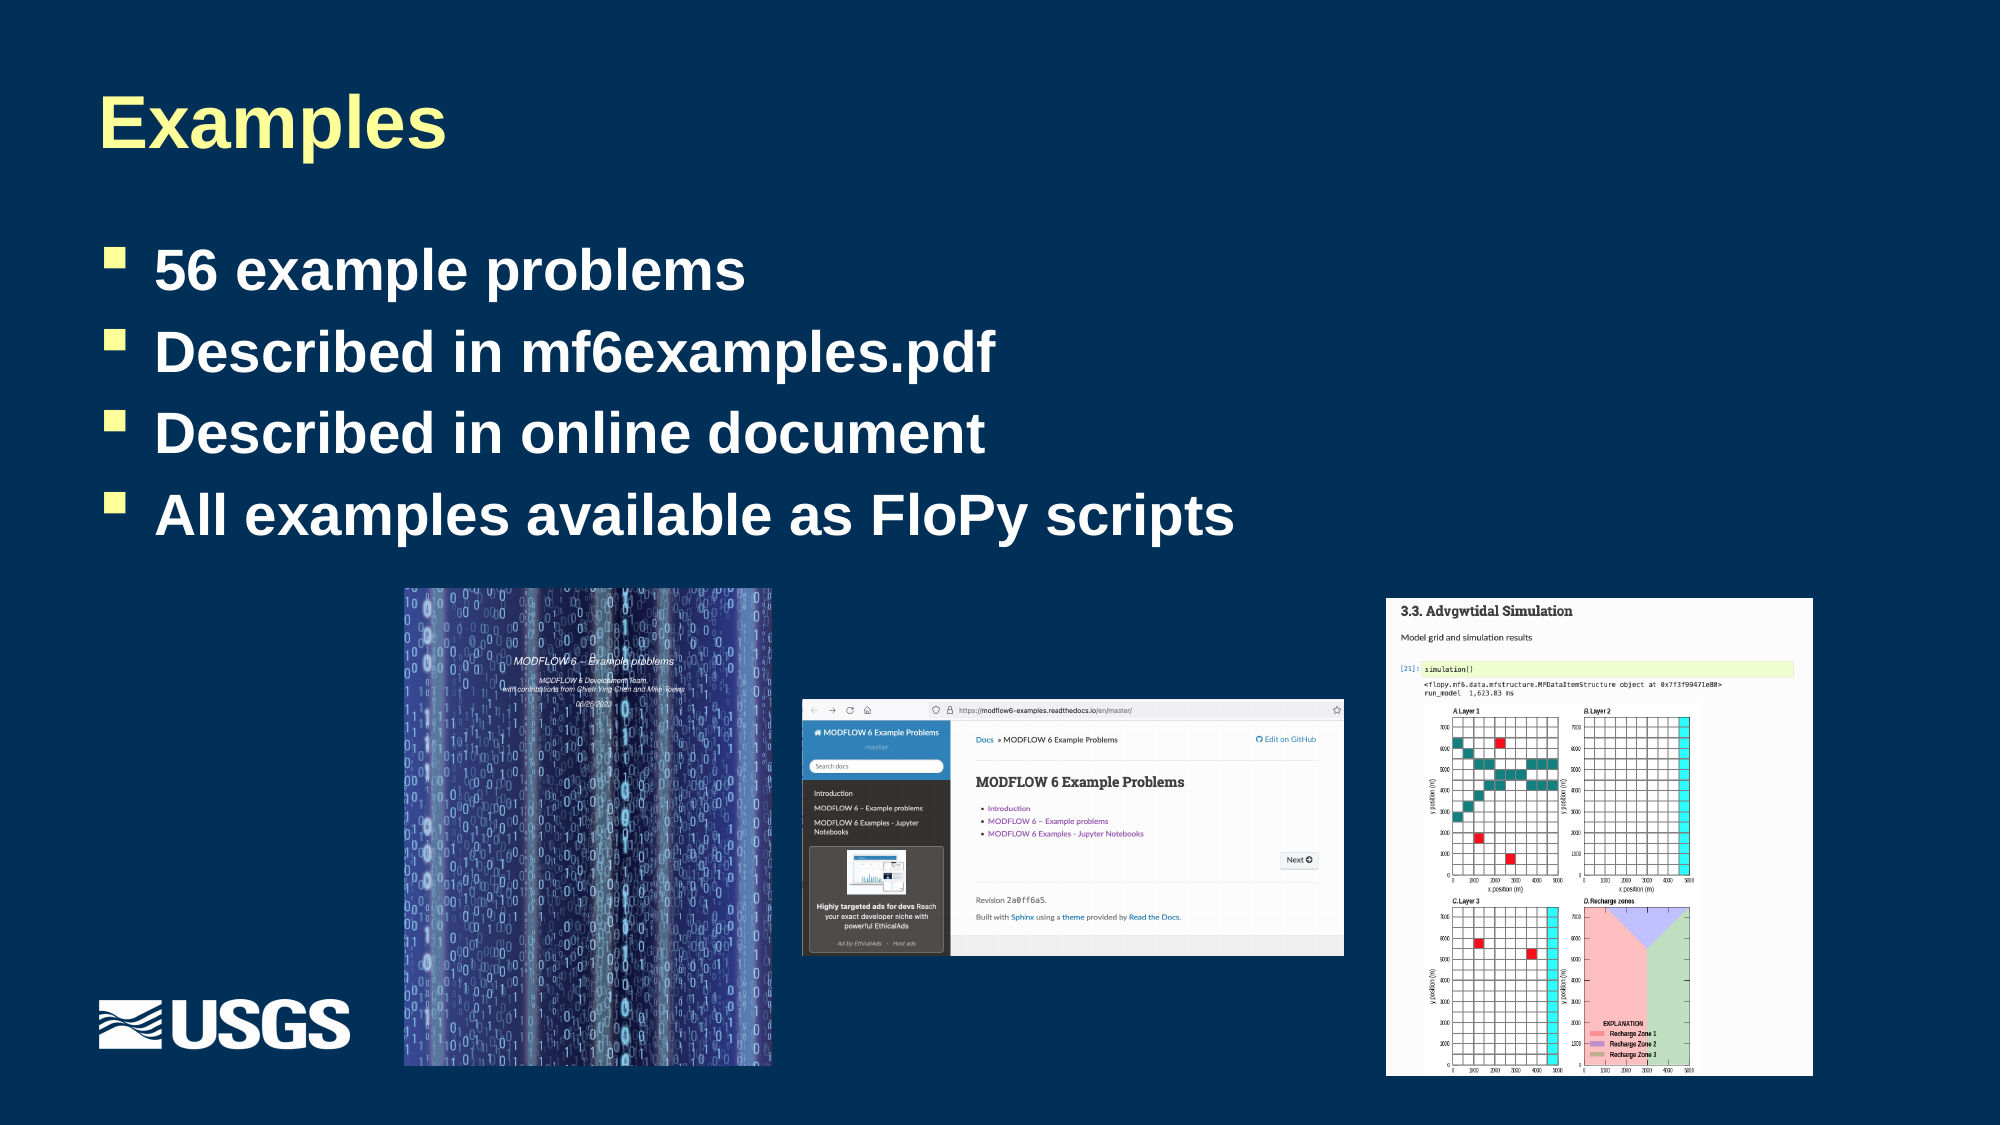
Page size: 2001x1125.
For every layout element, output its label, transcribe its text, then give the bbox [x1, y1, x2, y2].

picture [1385, 598, 1813, 1076]
picture [802, 699, 1344, 956]
title Examples [83, 24, 1900, 213]
picture [403, 588, 773, 1066]
list 56 example problems Described in mf6examples.pdf Described in online document All examples available as FloPy scripts [83, 224, 1900, 963]
